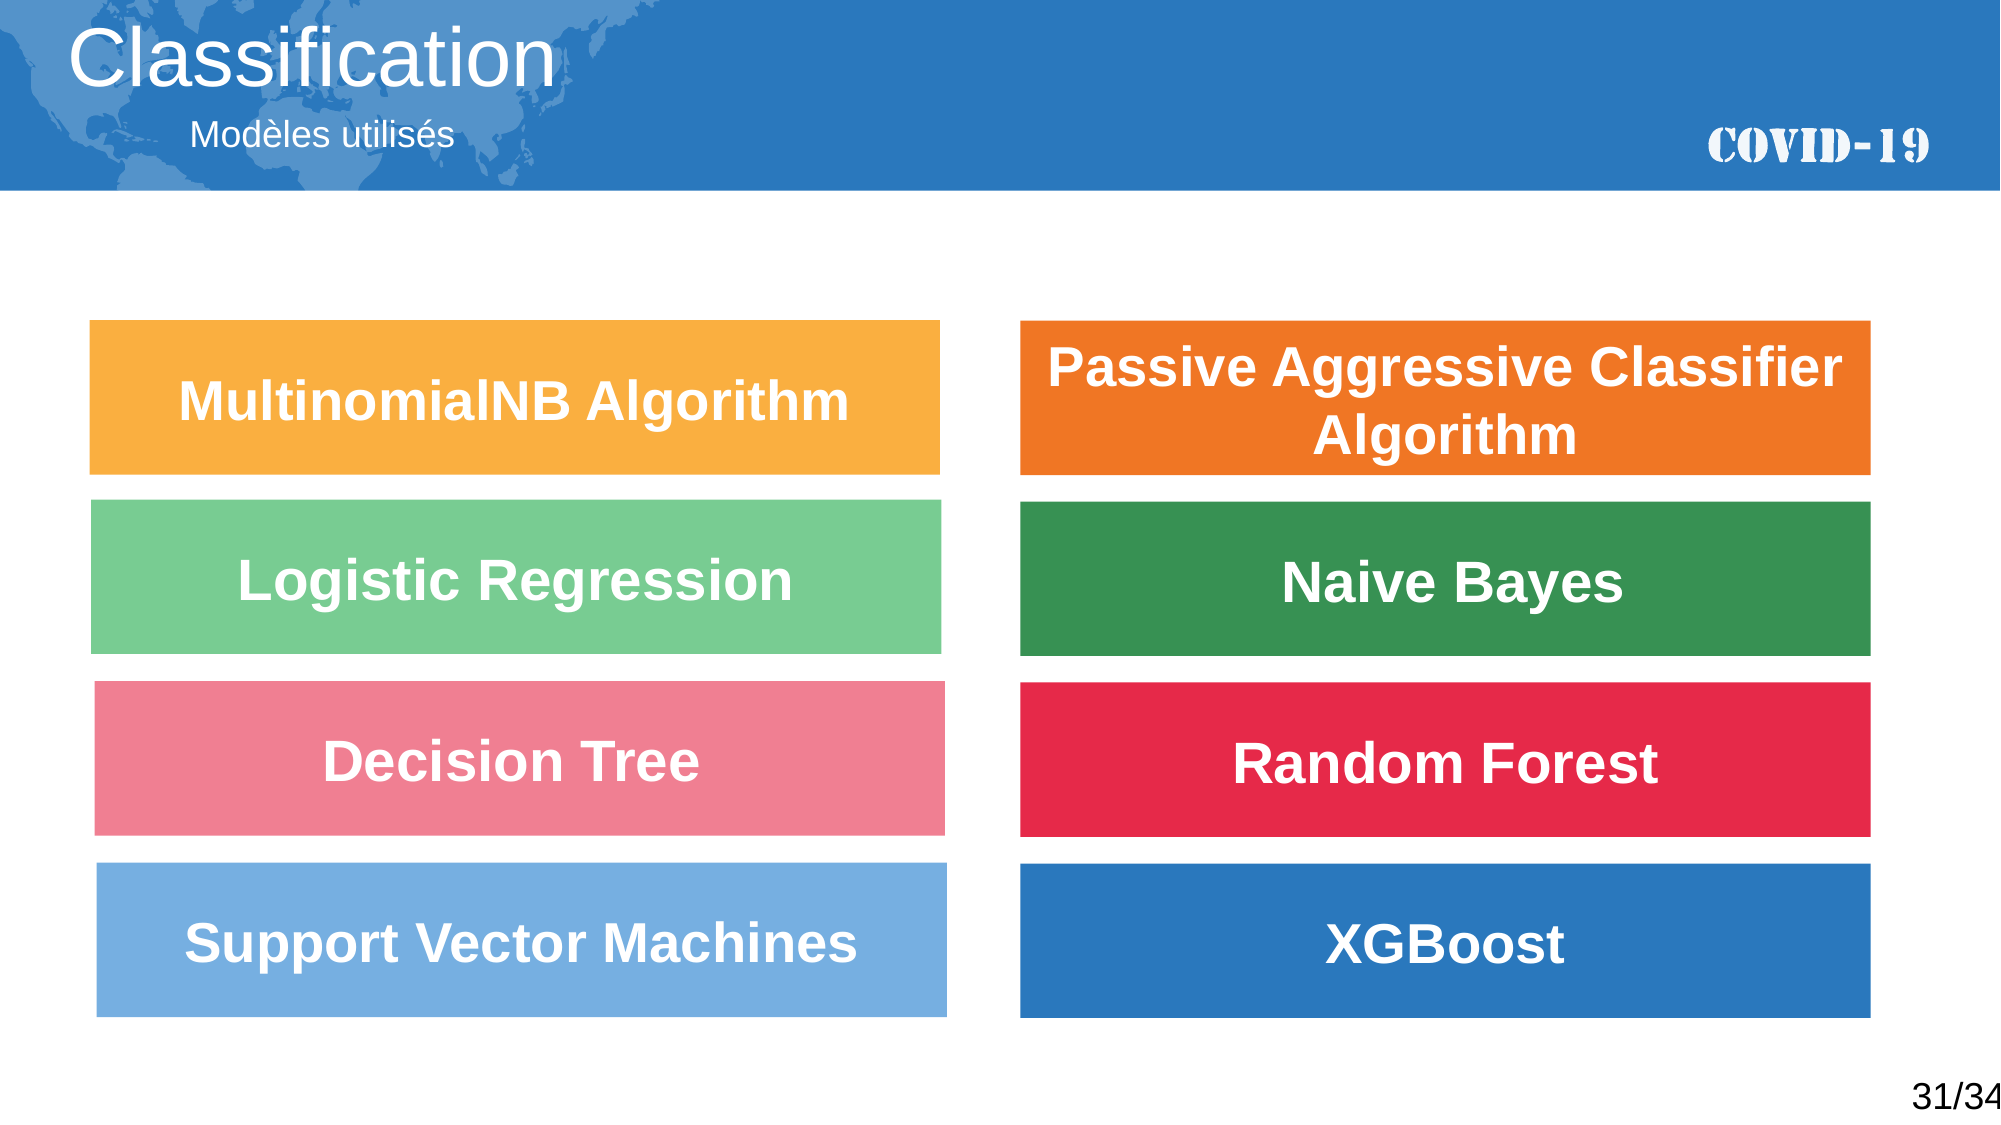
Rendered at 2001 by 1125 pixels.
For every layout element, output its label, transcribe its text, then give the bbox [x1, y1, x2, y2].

text_box Decision Tree [94, 680, 946, 837]
text_box Logistic Regression [90, 499, 942, 655]
text_box XGBoost [1019, 863, 1872, 1019]
text_box Classification [53, 0, 1919, 119]
text_box Support Vector Machines [96, 862, 948, 1018]
text_box Modèles utilisés [174, 102, 698, 162]
text_box 31/34 [1896, 1064, 2000, 1125]
text_box Passive Aggressive Classifier Algorithm [1019, 320, 1872, 476]
text_box Random Forest [1019, 681, 1872, 838]
text_box Naive Bayes [1019, 501, 1872, 657]
text_box MultinomialNB Algorithm [89, 319, 941, 476]
